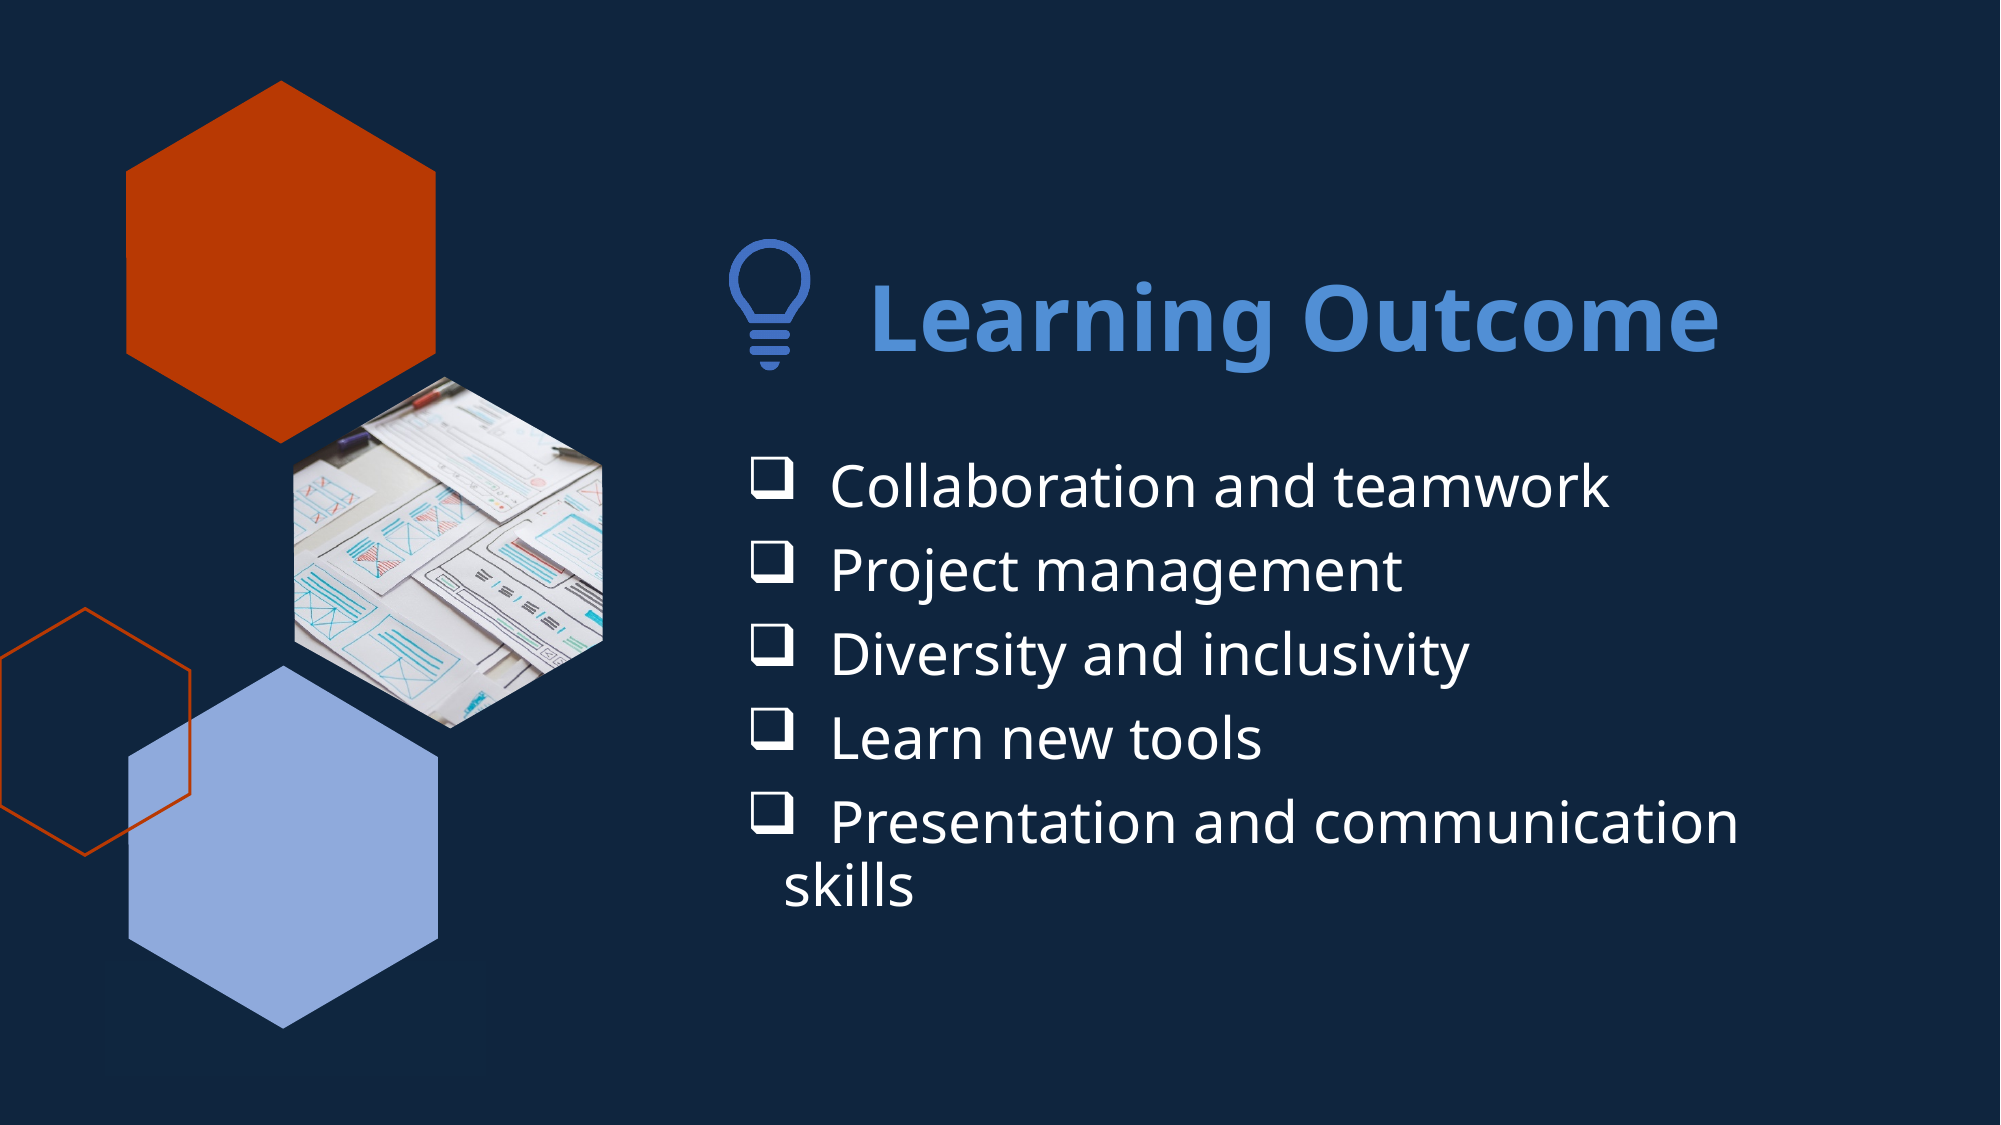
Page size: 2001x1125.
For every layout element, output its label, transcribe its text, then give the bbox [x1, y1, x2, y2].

text_box Collaboration and teamwork Project management Diversity and inclusivity Learn new tools Presentation and communication skills [731, 450, 1878, 938]
picture [293, 376, 603, 729]
picture [694, 229, 845, 380]
title Learning Outcome [828, 161, 1912, 380]
